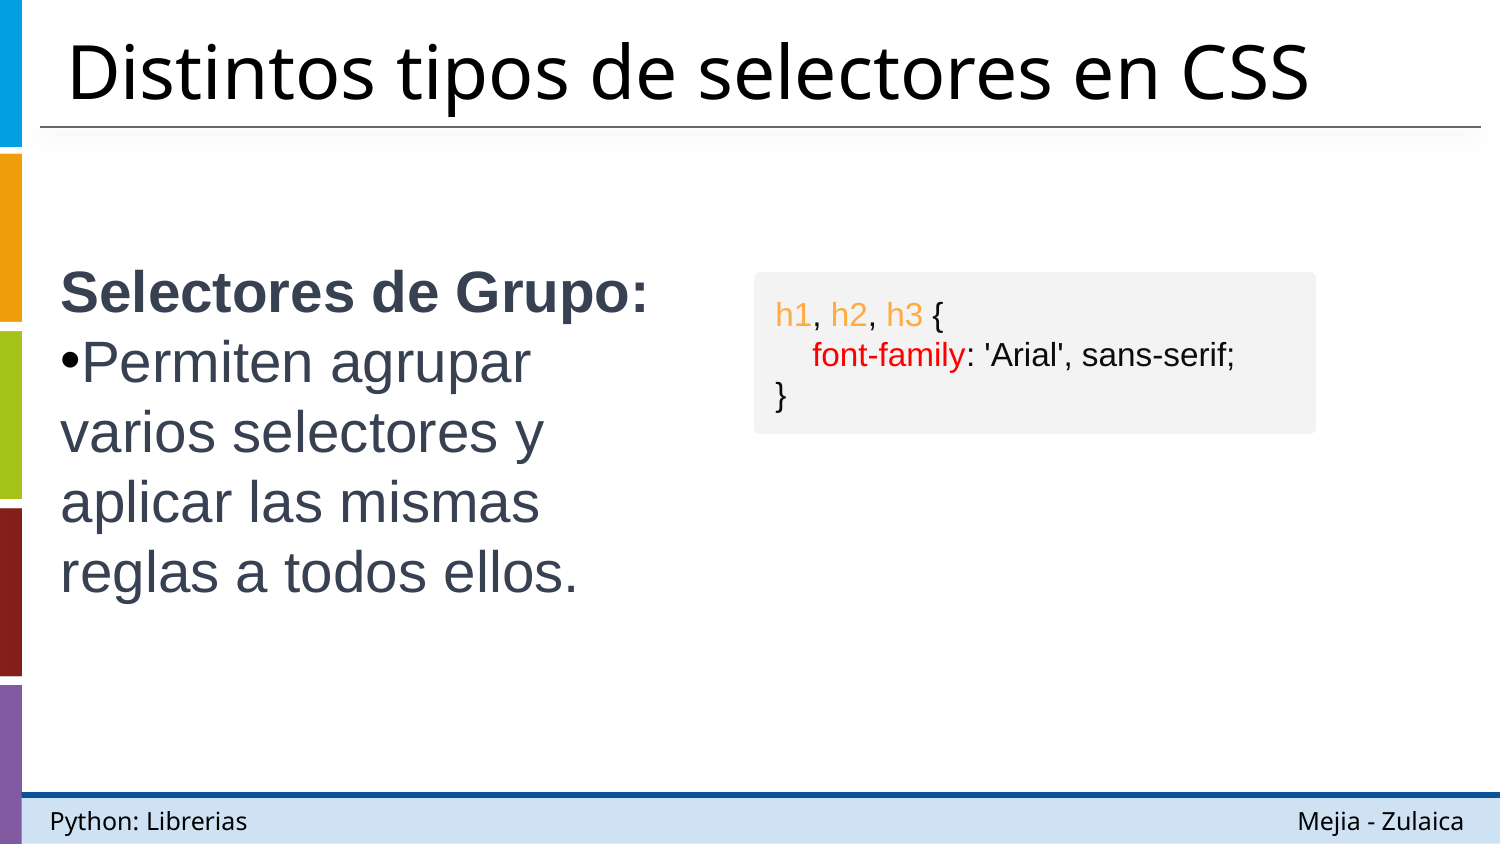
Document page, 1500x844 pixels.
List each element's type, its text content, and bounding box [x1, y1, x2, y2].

text_box Selectores de Grupo: Permiten agrupar varios selectores y aplicar las mismas reglas a todos ellos. [45, 246, 719, 612]
picture [0, 0, 40, 844]
text_box Python: Librerias [34, 797, 396, 844]
title Distintos tipos de selectores en CSS [51, 9, 1449, 124]
text_box h1, h2, h3 { font-family: 'Arial', sans-serif; } [760, 278, 1310, 429]
